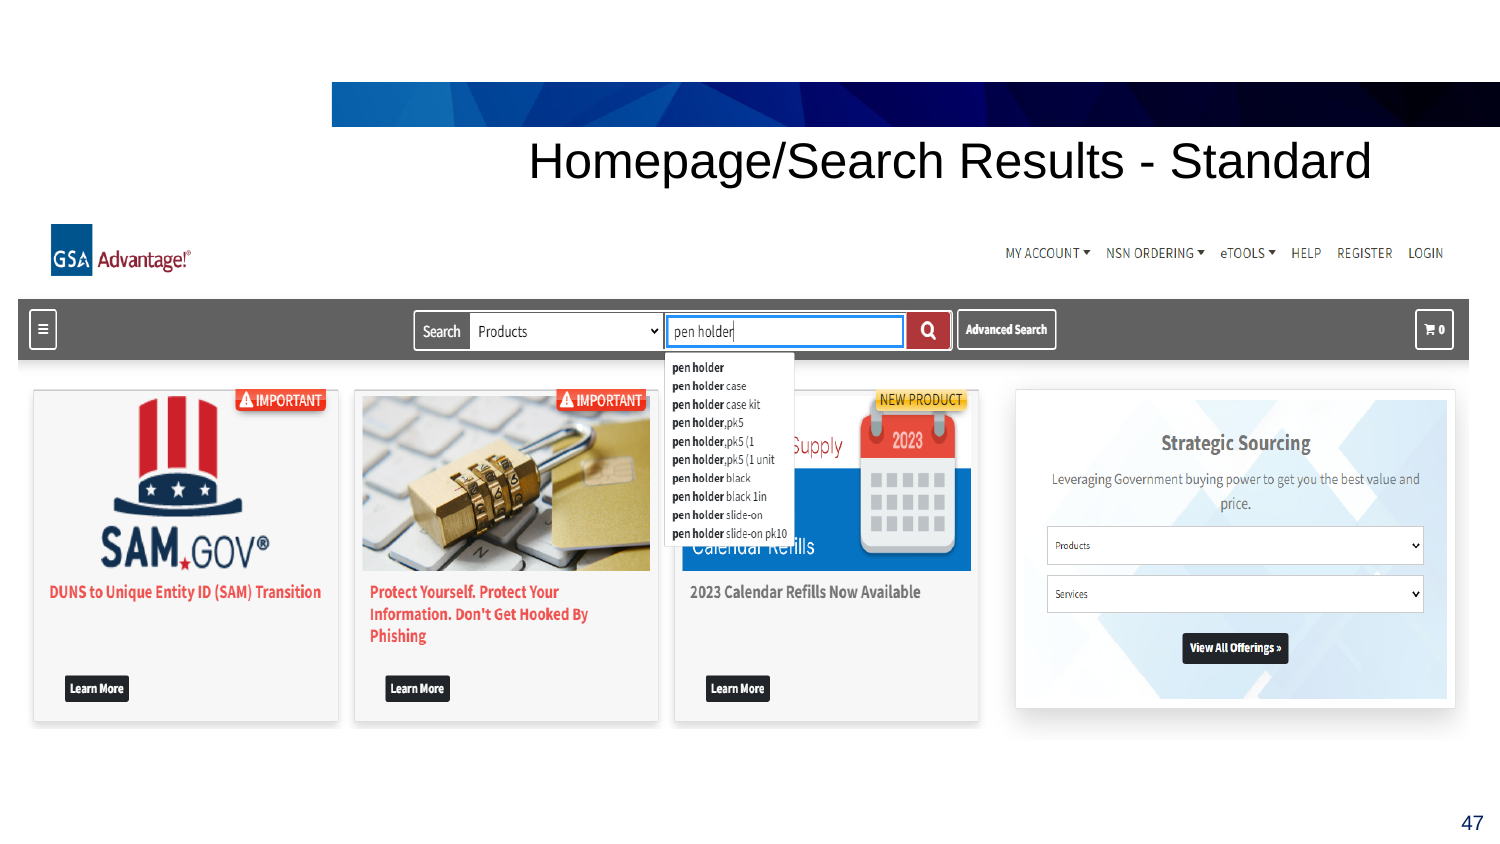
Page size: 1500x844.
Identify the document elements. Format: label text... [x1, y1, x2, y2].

text_box Homepage/Search Results - Standard [112, 105, 1387, 211]
picture [331, 82, 1500, 127]
picture [18, 223, 1470, 740]
